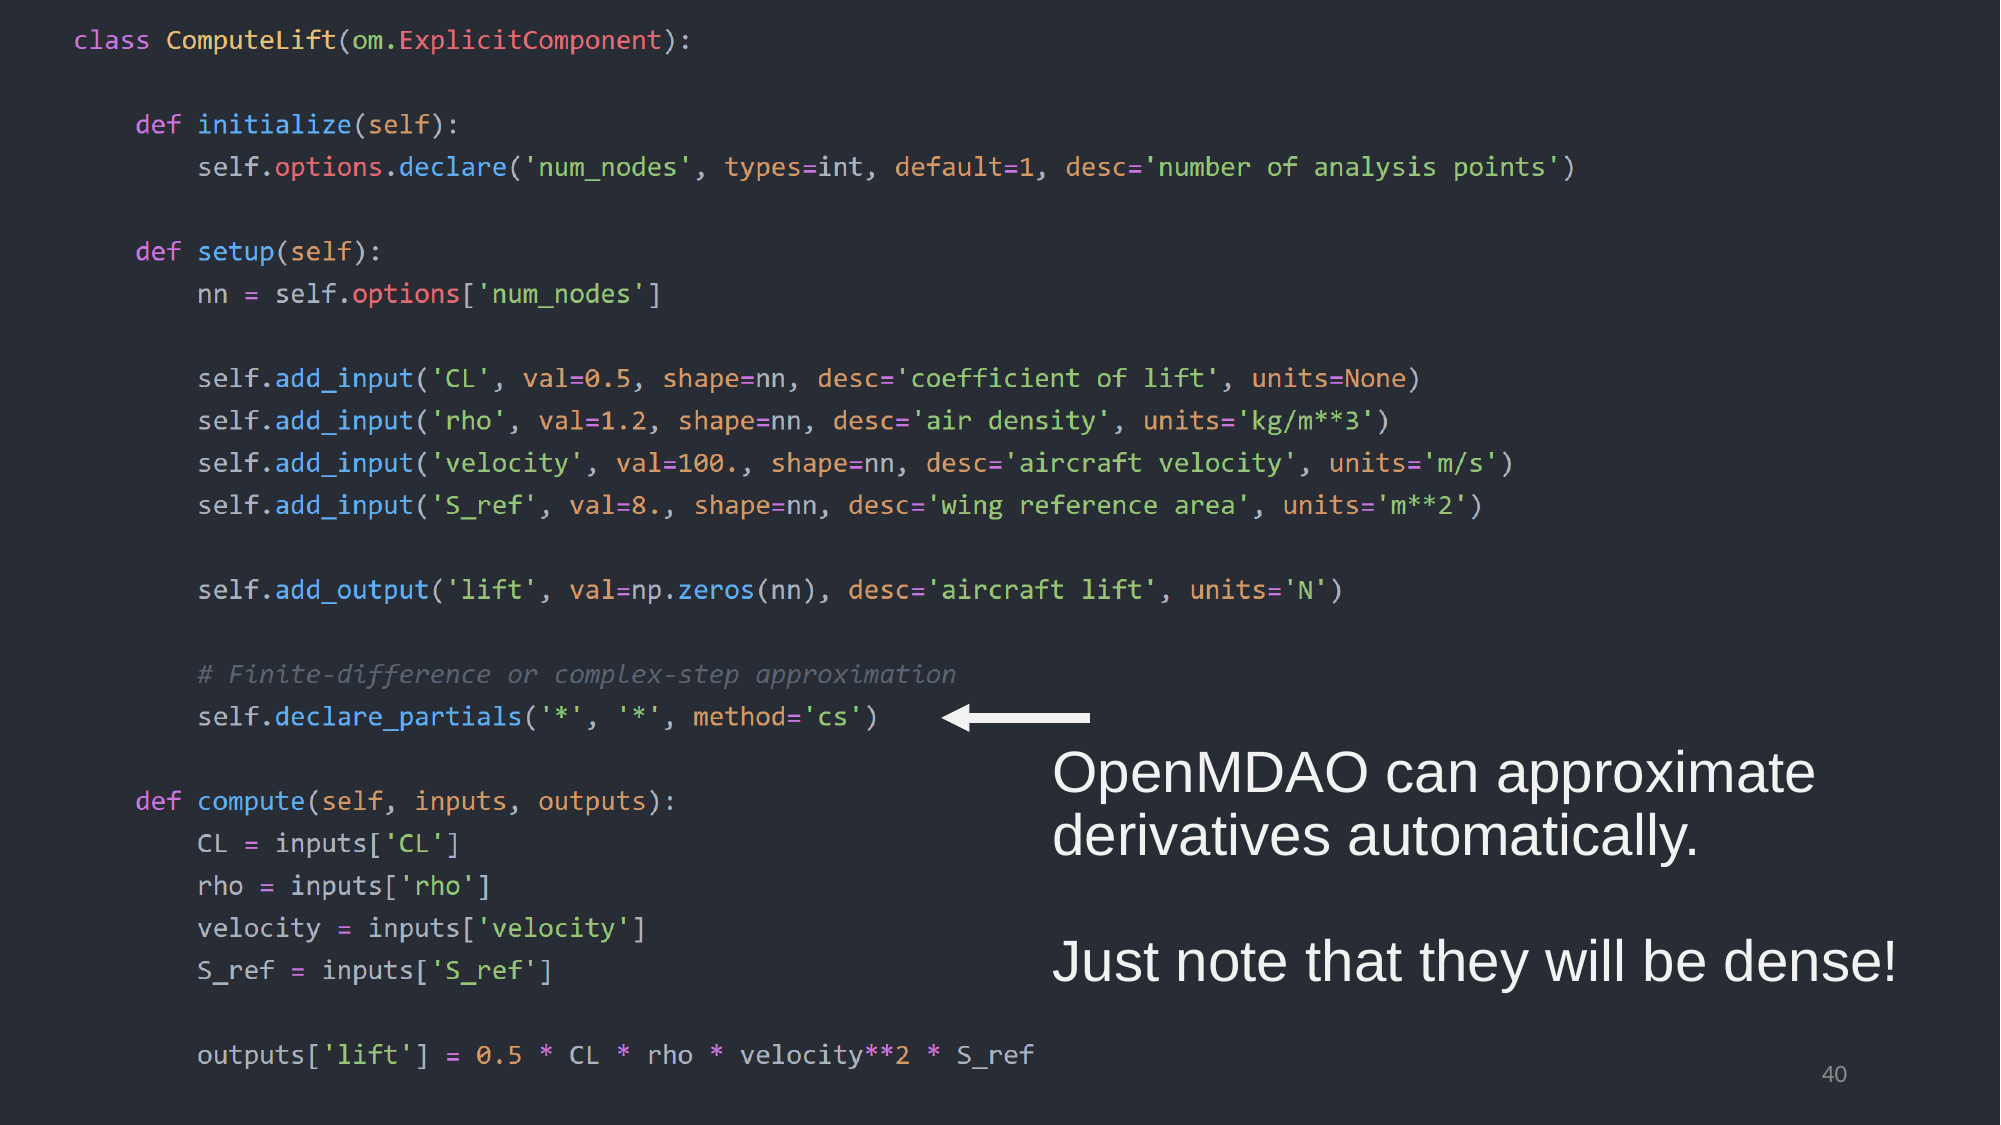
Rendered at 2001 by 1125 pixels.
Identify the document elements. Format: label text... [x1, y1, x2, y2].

picture [68, 22, 1590, 1091]
list OpenMDAO can approximate derivatives automatically. Just note that they will be dense! [1590, 735, 1965, 1031]
slide_number 40 [1412, 1042, 1863, 1103]
